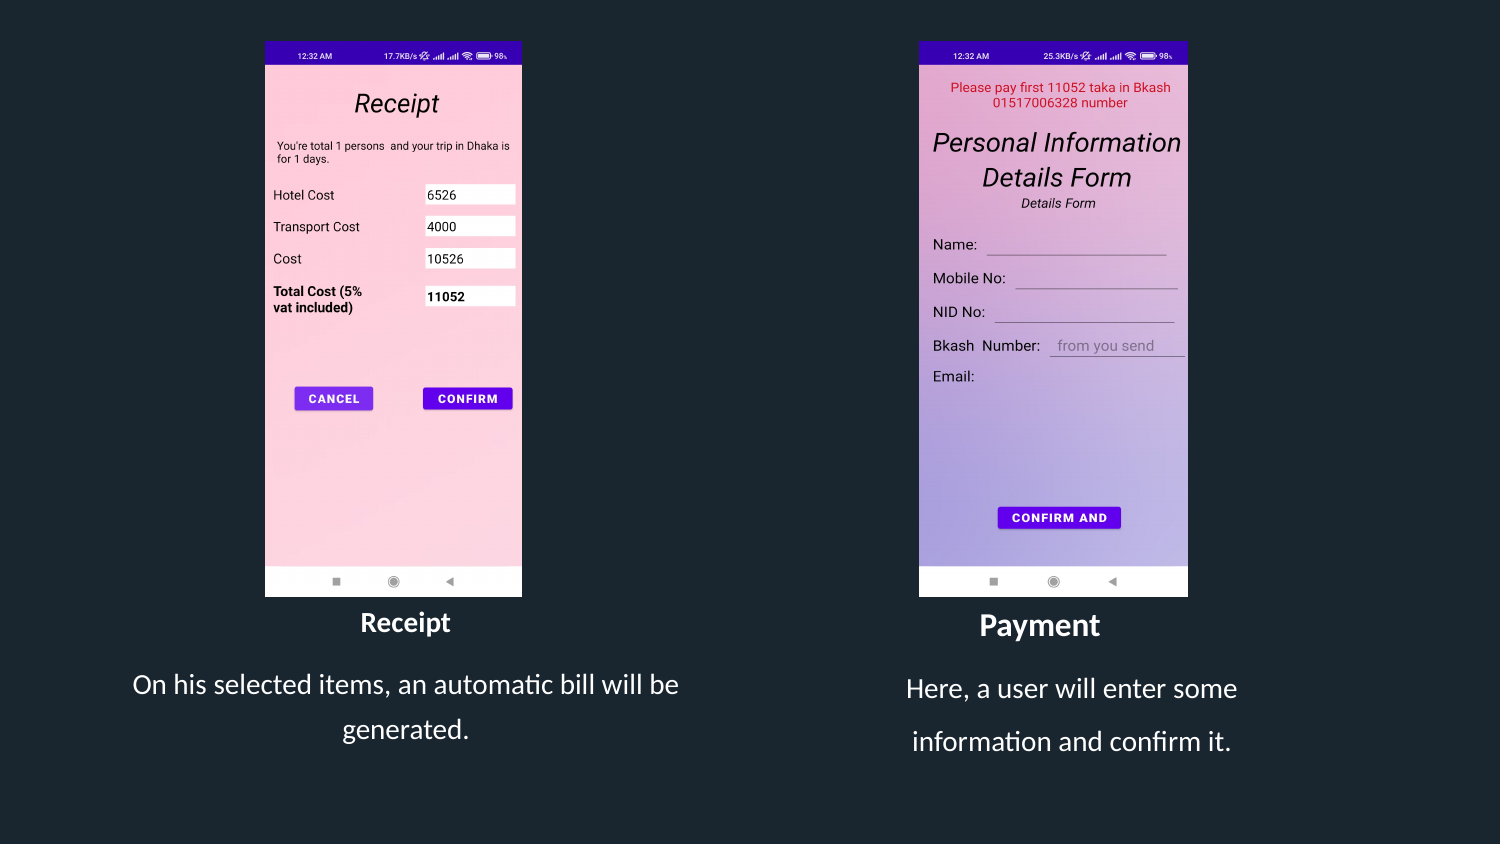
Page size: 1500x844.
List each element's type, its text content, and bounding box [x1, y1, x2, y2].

picture [919, 41, 1188, 597]
picture [265, 41, 522, 597]
text_box On his selected items, an automatic bill will be generated. [104, 647, 709, 753]
text_box Receipt [347, 597, 465, 646]
text_box Payment [907, 596, 1173, 651]
text_box Here, a user will enter some information and confirm it. [841, 645, 1303, 764]
